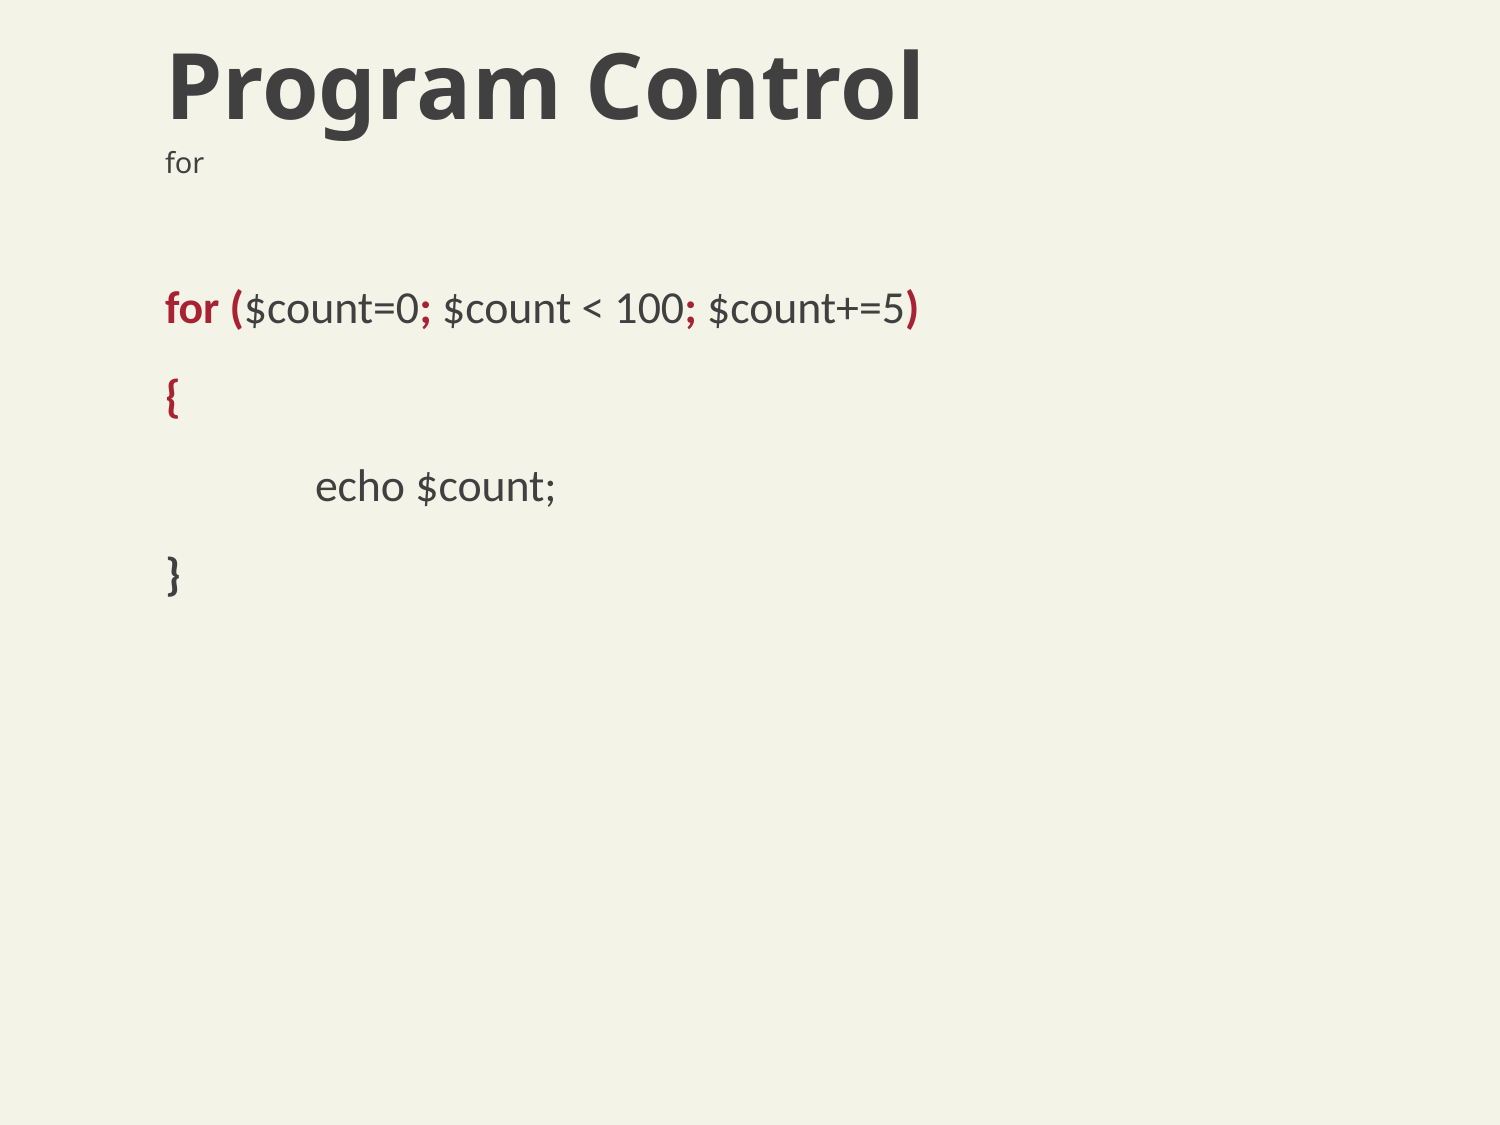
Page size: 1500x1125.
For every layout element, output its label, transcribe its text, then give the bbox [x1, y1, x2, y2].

list for ($count=0; $count < 100; $count+=5) { echo $count; } [150, 270, 1200, 1013]
title Program Control [150, 20, 1425, 188]
list for [150, 137, 1200, 188]
